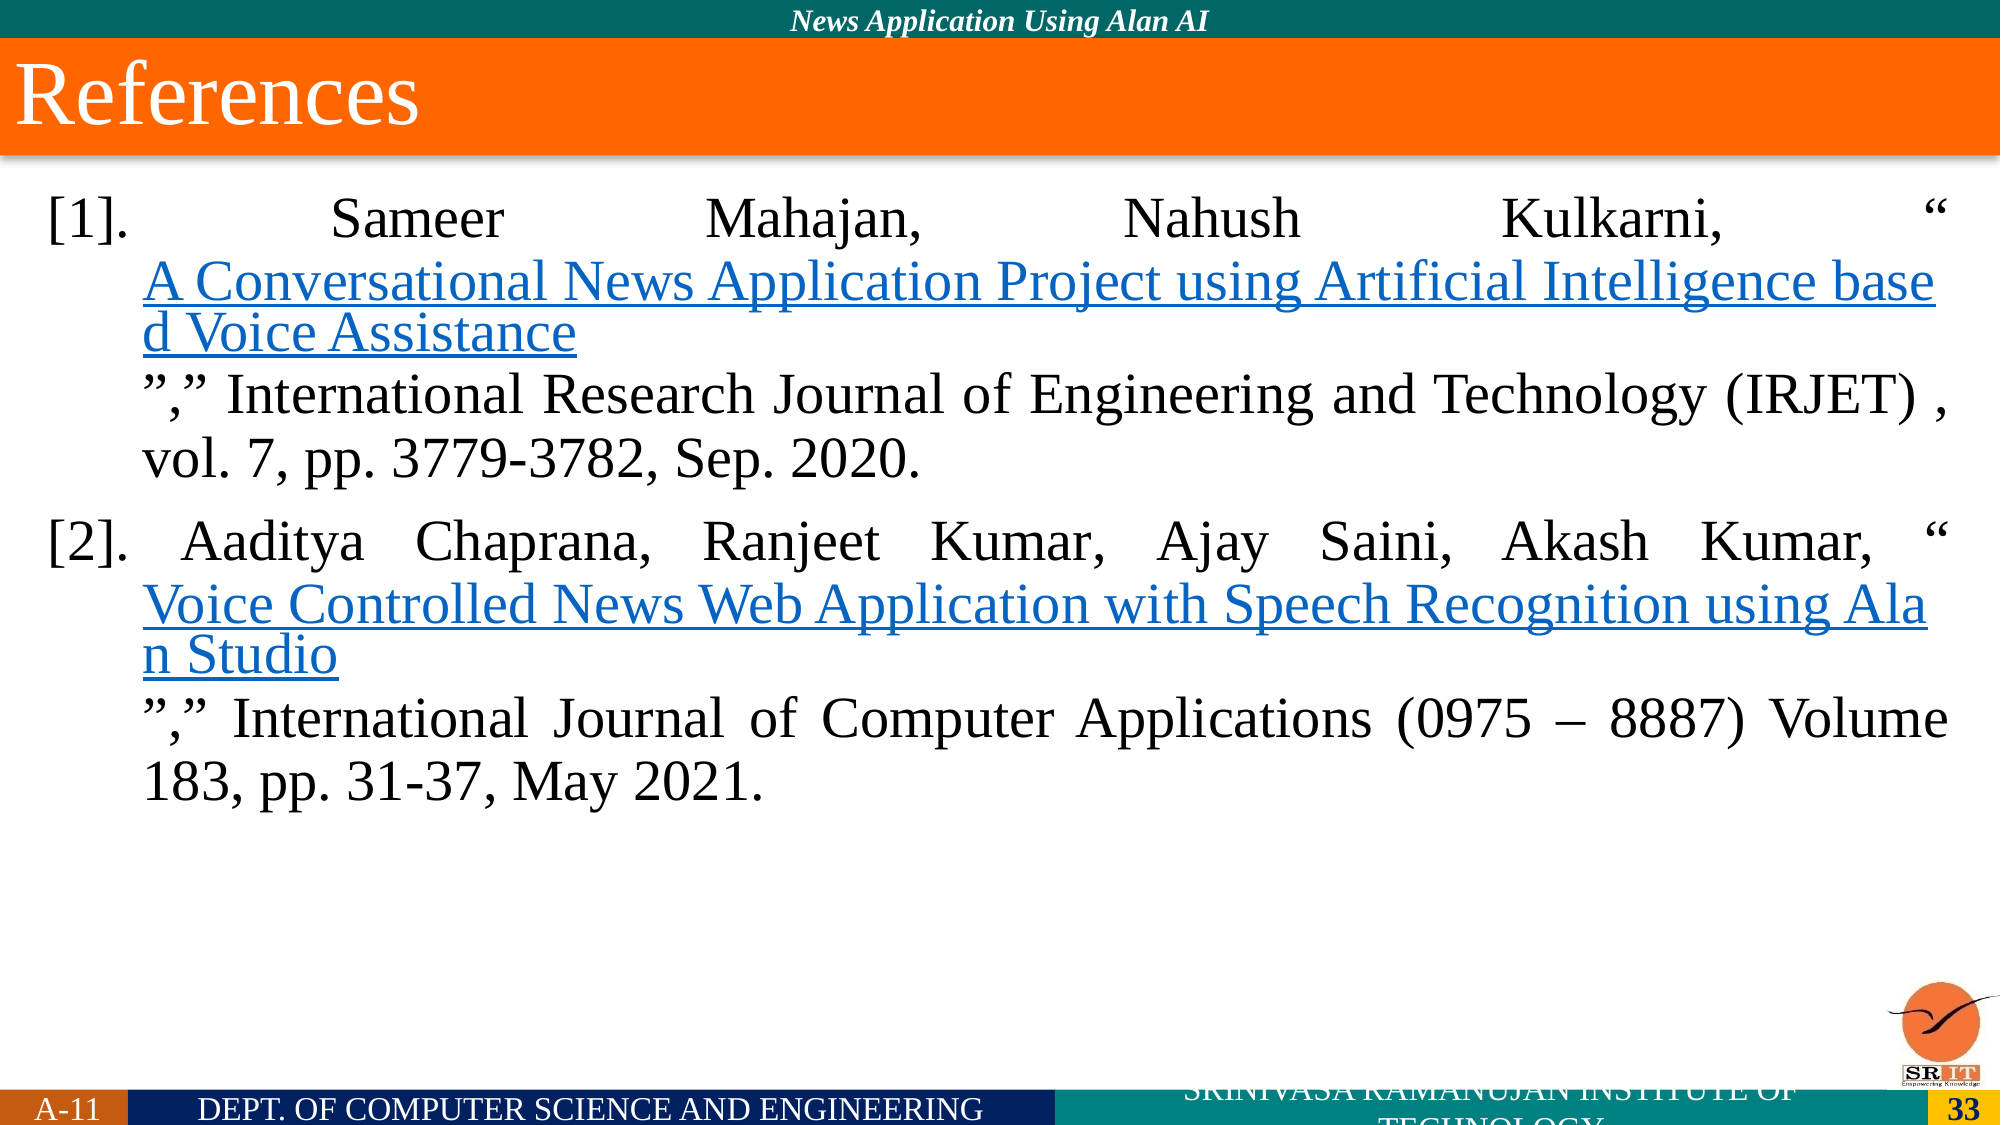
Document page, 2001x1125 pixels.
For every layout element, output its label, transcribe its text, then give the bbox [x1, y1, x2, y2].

title References [0, 38, 2000, 156]
list [1]. Sameer Mahajan, Nahush Kulkarni, “A Conversational News Application Project using Artificial Intelligence based Voice Assistance”,” International Research Journal of Engineering and Technology (IRJET) , vol. 7, pp. 3779-3782, Sep. 2020. [2]. Aaditya Chaprana, Ranjeet Kumar, Ajay Saini, Akash Kumar, “Voice Controlled News Web Application with Speech Recognition using Alan Studio”,” International Journal of Computer Applications (0975 – 8887) Volume 183, pp. 31-37, May 2021. [32, 179, 1965, 1065]
picture [1887, 977, 2000, 1090]
